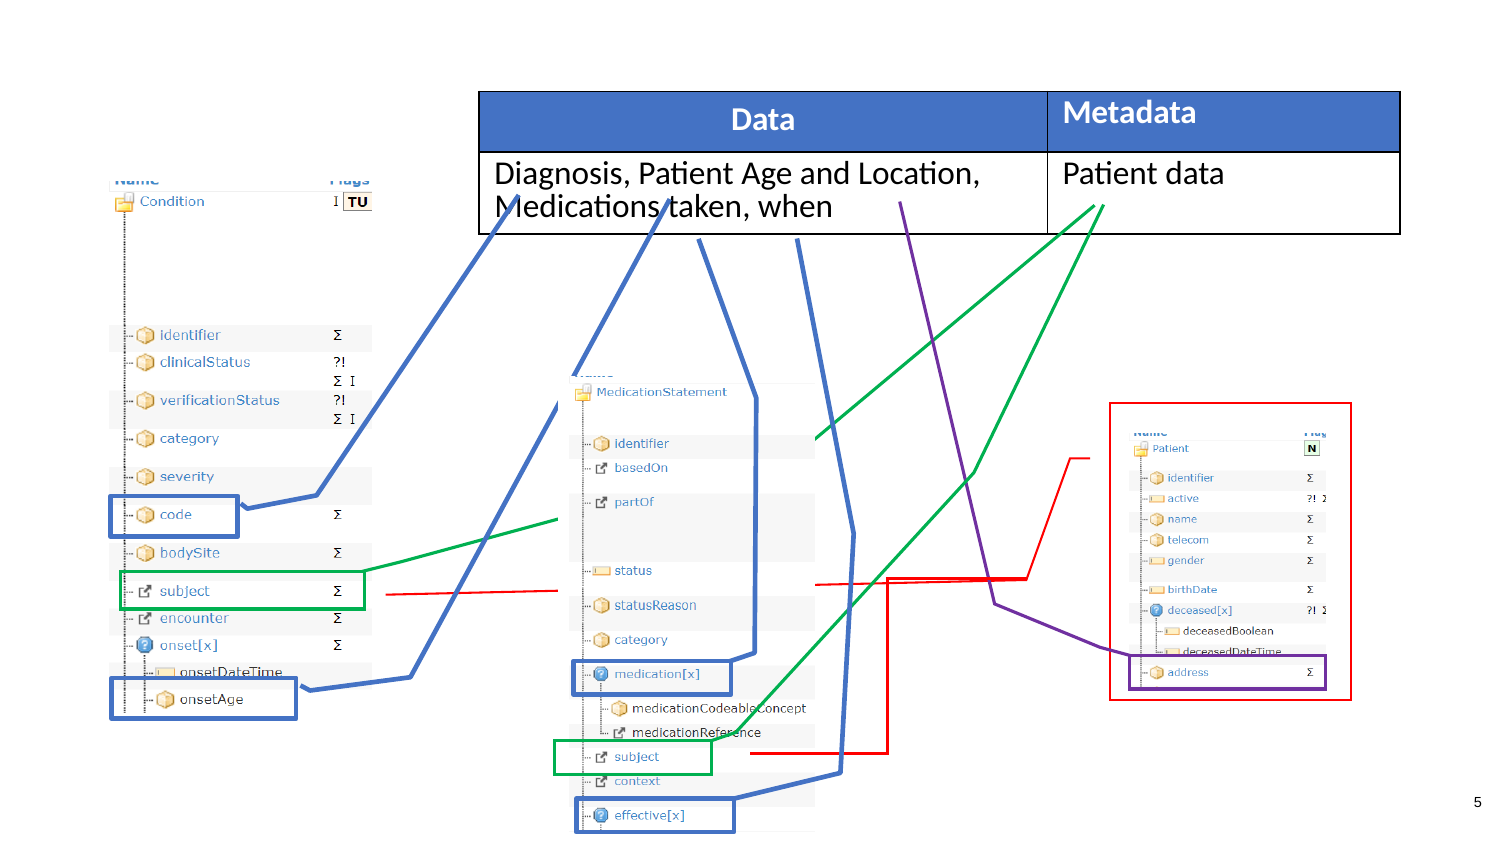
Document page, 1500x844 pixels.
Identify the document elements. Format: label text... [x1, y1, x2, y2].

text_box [749, 578, 1026, 754]
table_header Metadata [1048, 92, 1399, 151]
text_box [965, 482, 990, 577]
text_box [898, 201, 966, 480]
text_box [934, 204, 1096, 341]
text_box [1109, 402, 1352, 701]
text_box [815, 340, 932, 441]
text_box [553, 740, 558, 775]
picture [558, 376, 815, 833]
picture [99, 181, 372, 713]
text_box [385, 589, 558, 596]
text_box [1026, 457, 1091, 582]
text_box [372, 517, 558, 571]
text_box [1026, 615, 1116, 653]
table_header Data [480, 92, 1047, 151]
slide_number 5 [1455, 788, 1500, 815]
text_box [875, 204, 1105, 578]
table_cell Diagnosis, Patient Age and Location, Medications taken, when [480, 153, 1047, 233]
text_box [111, 713, 297, 719]
table_cell Patient data [1048, 153, 1399, 233]
picture [1116, 433, 1326, 689]
